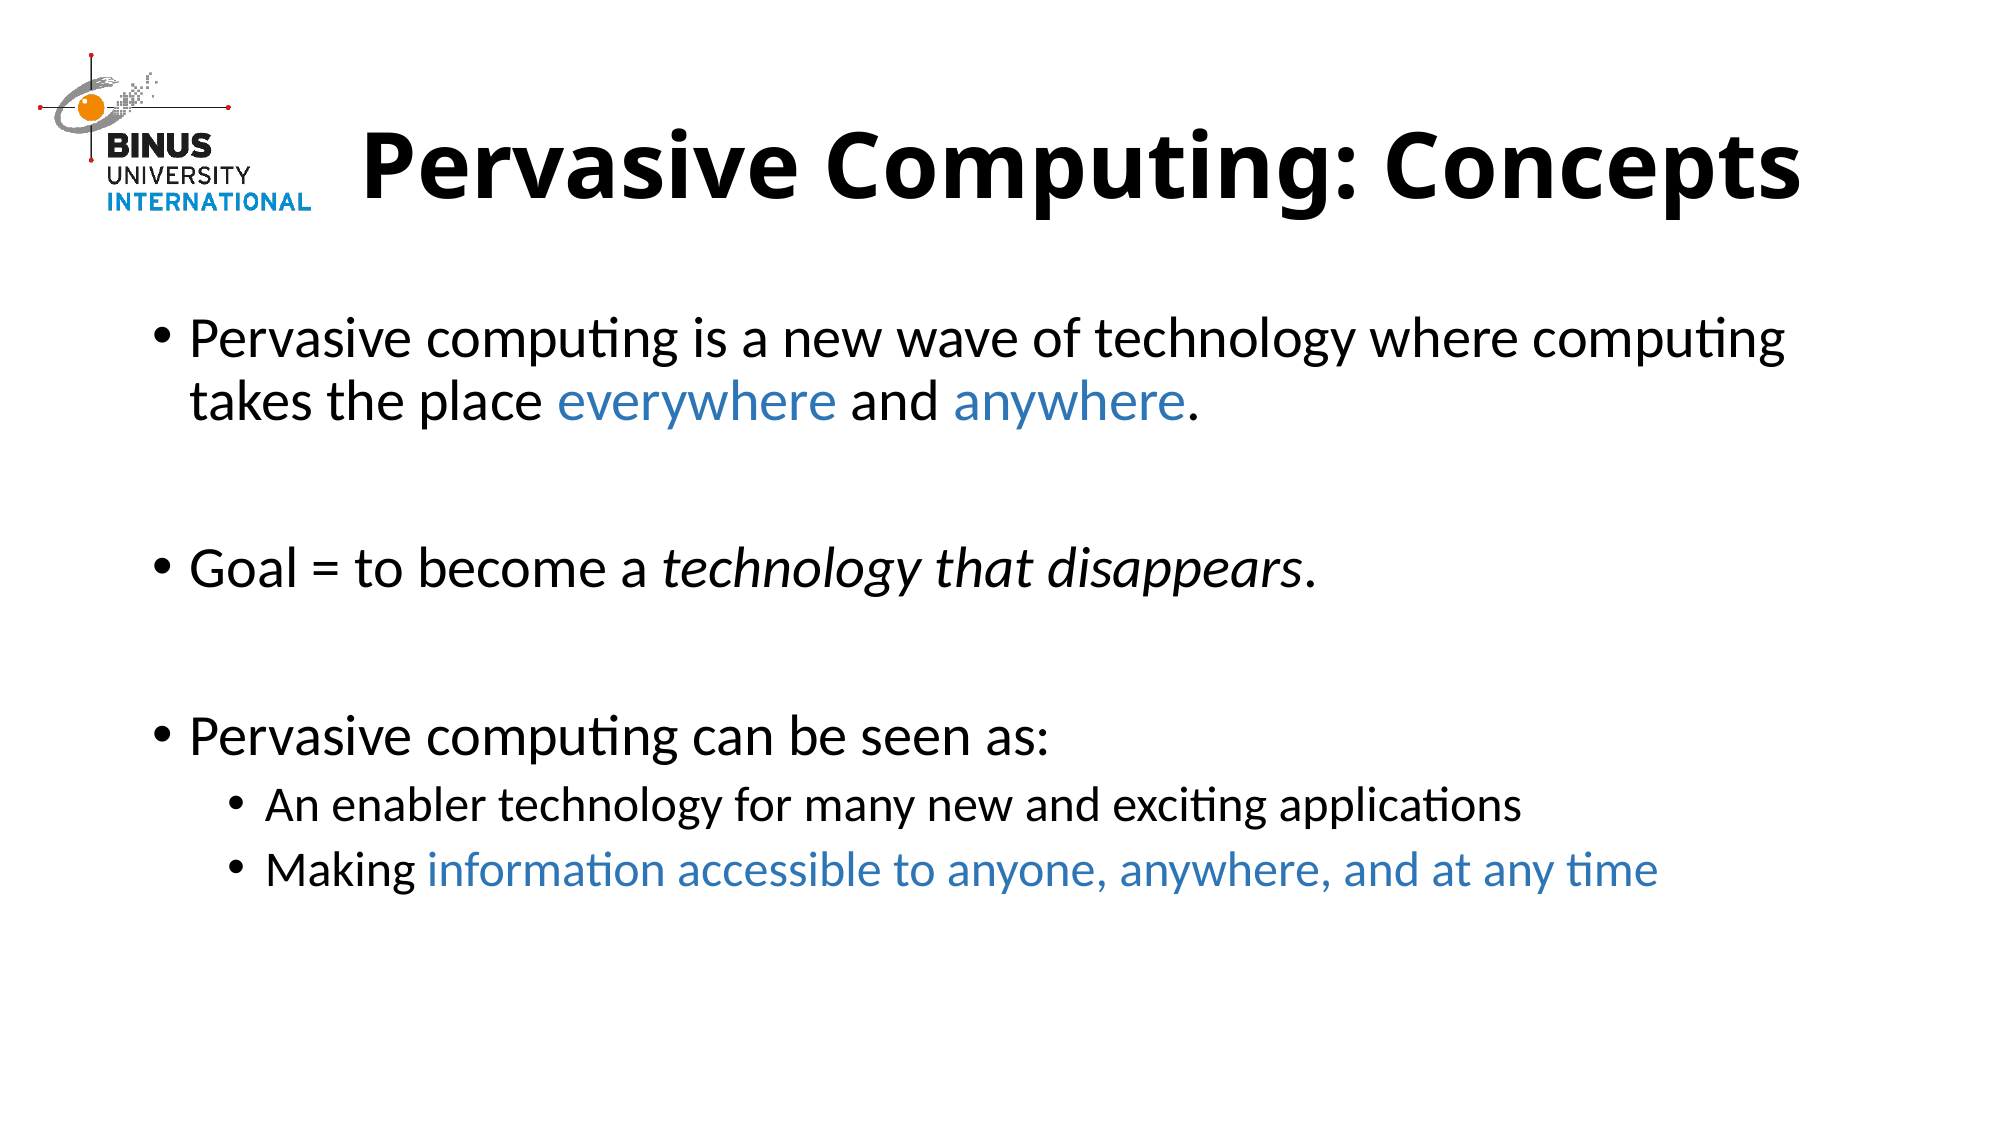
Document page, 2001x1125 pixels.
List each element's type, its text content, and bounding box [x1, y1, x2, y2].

list Pervasive computing is a new wave of technology where computing takes the place everywhere and anywhere. Goal = to become a technology that disappears. Pervasive computing can be seen as: An enabler technology for many new and exciting applications Making information accessible to anyone, anywhere, and at any time [137, 299, 1863, 1014]
picture [0, 0, 348, 269]
title Pervasive Computing: Concepts [301, 59, 1863, 278]
